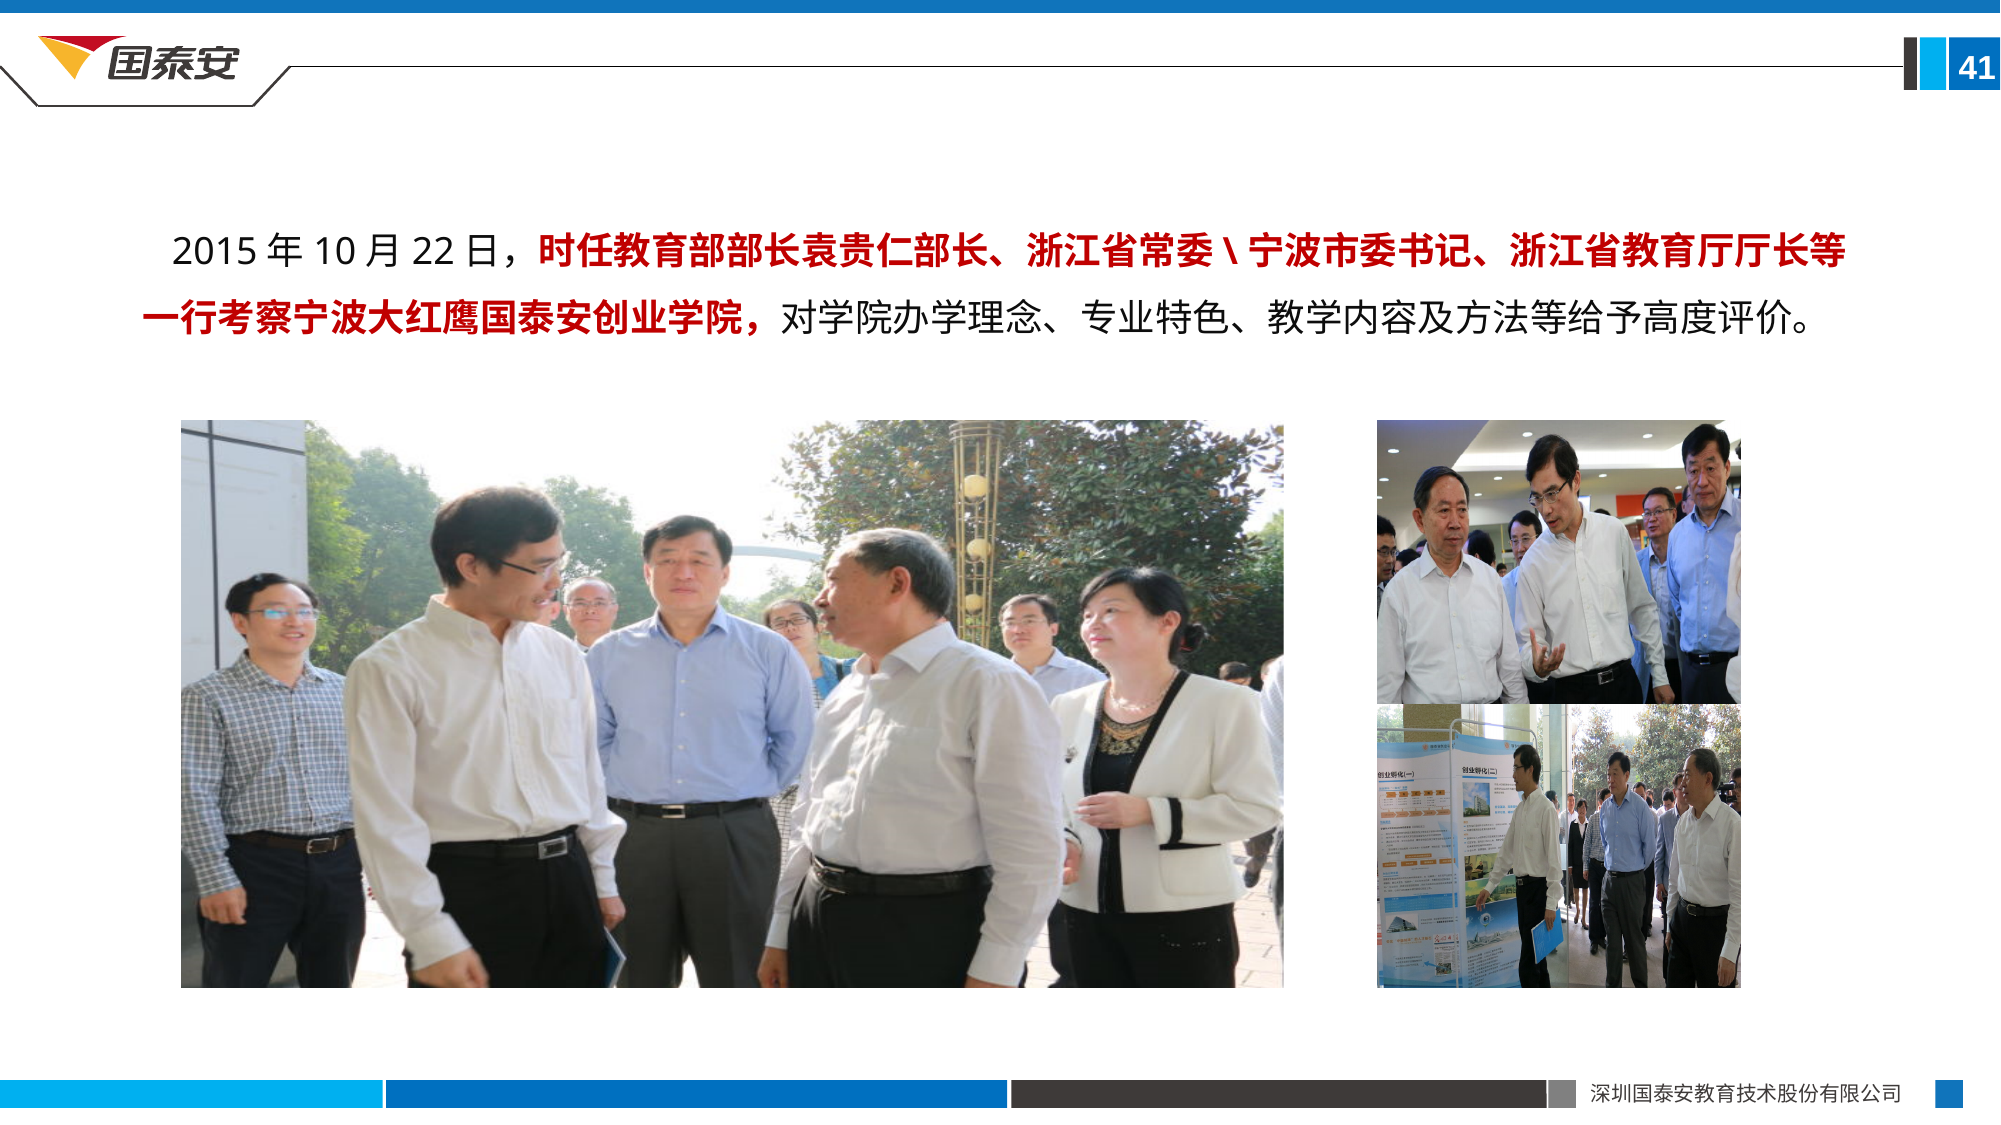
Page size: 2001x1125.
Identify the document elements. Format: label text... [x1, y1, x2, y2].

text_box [180, 420, 1741, 988]
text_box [0, 66, 290, 106]
text_box 2015年10月22日，时任教育部部长袁贵仁部长、浙江省常委\宁波市委书记、浙江省教育厅厅长等一行考察宁波大红鹰国泰安创业学院，对学院办学理念、专业特色、教学内容及方法等给予高度评价。 [123, 194, 1904, 349]
text_box 41 [1944, 38, 2000, 94]
